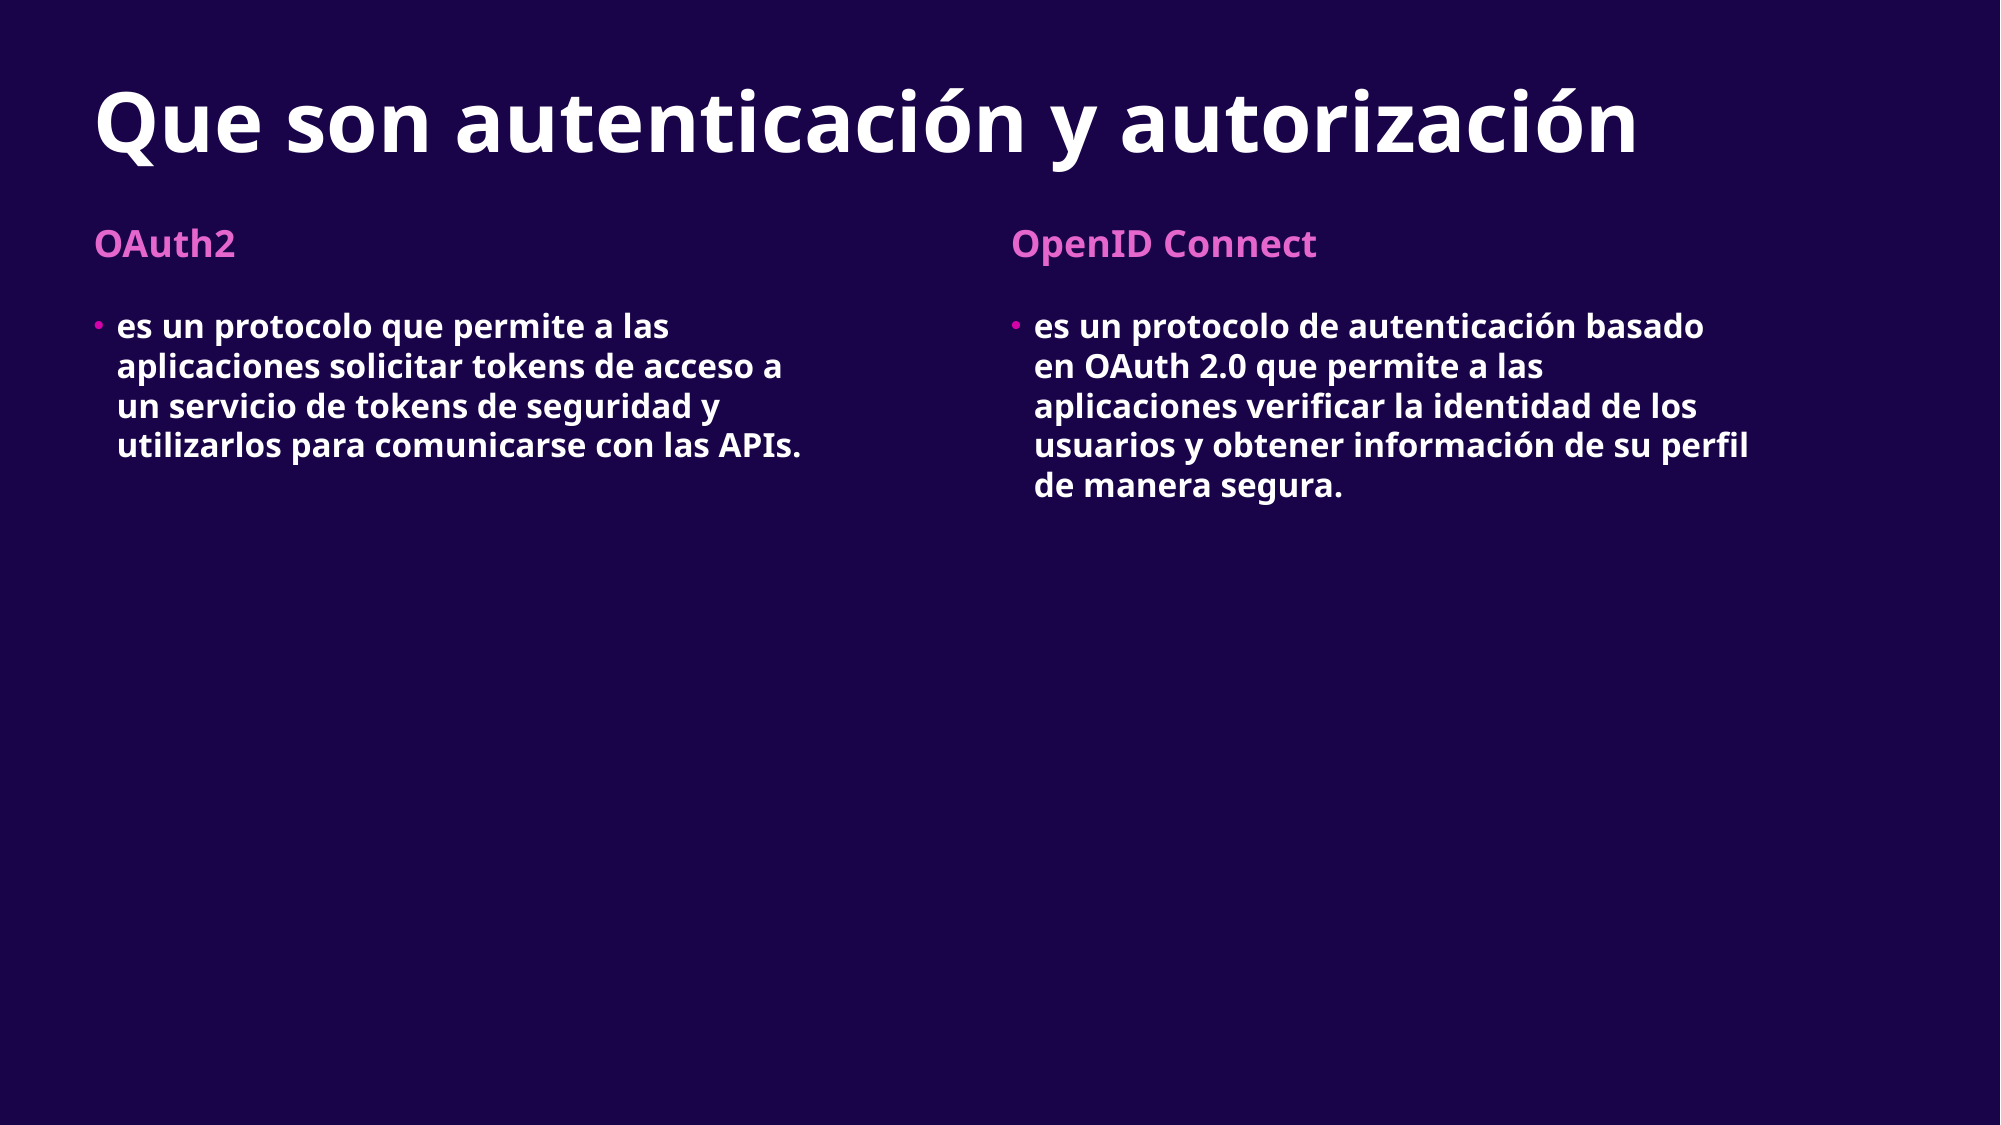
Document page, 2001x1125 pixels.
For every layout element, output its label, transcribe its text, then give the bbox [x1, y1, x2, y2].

title Que son autenticación y autorización [93, 69, 1902, 171]
list OAuth2 [93, 220, 834, 266]
list es un protocolo que permite a las aplicaciones solicitar tokens de acceso a un servicio de tokens de seguridad y utilizarlos para comunicarse con las APIs. [93, 304, 834, 467]
list es un protocolo de autenticación basado en OAuth 2.0 que permite a las aplicaciones verificar la identidad de los usuarios y obtener información de su perfil de manera segura. [1010, 304, 1751, 507]
list OpenID Connect [1010, 220, 1751, 266]
